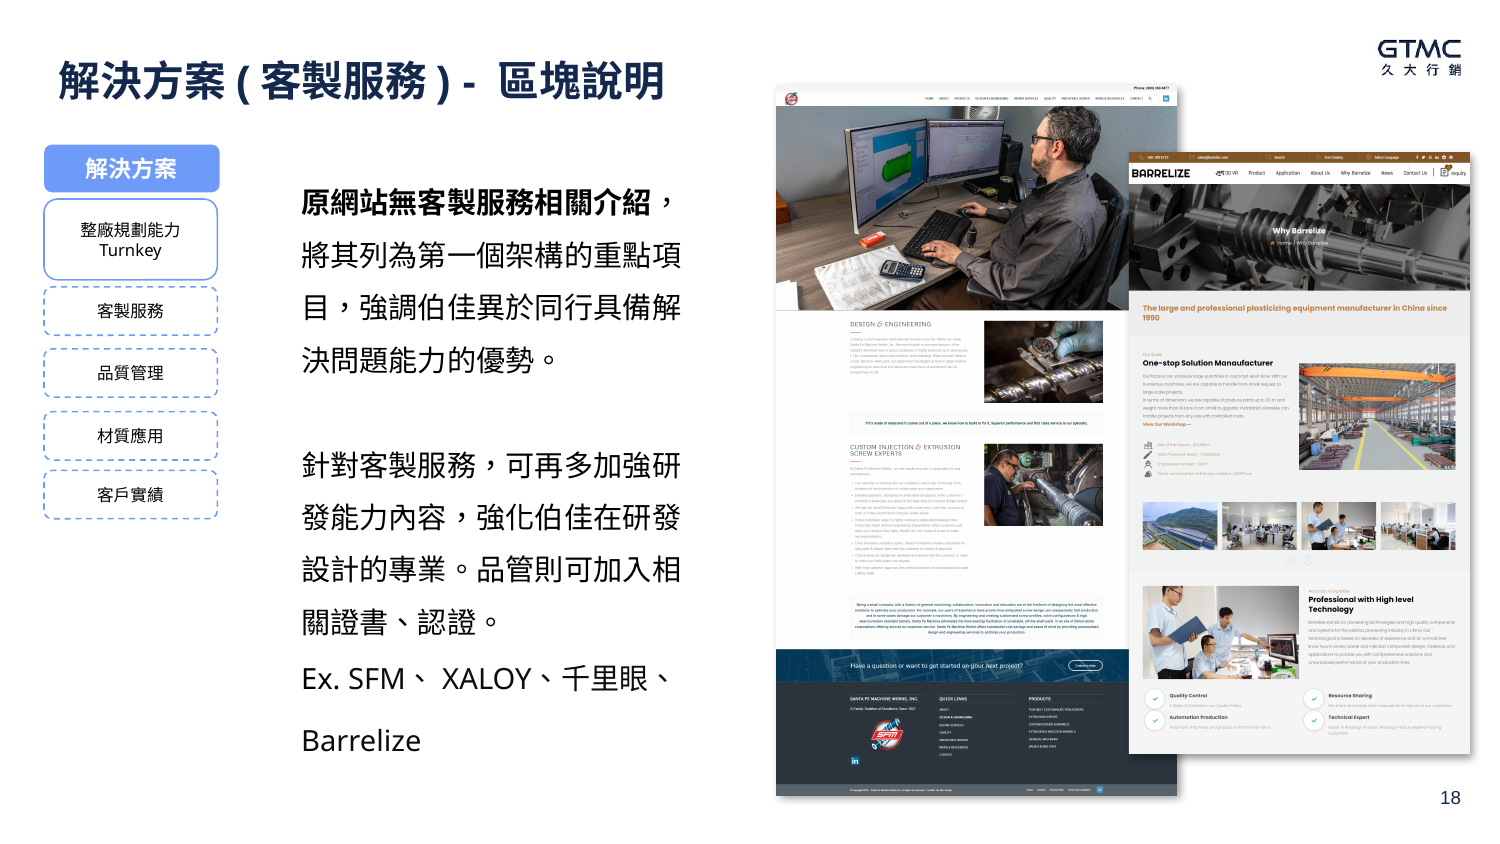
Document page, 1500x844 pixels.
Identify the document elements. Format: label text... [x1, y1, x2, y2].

text_box 客製服務 [43, 286, 218, 336]
picture [0, 0, 1500, 844]
text_box 品質管理 [43, 348, 218, 398]
text_box 整廠規劃能力 Turnkey [43, 199, 218, 280]
text_box 解決方案(客製服務) - 區塊說明 [43, 53, 1037, 121]
slide_number 18 [1138, 785, 1477, 808]
text_box 材質應用 [43, 411, 218, 461]
text_box 原網站無客製服務相關介紹，將其列為第一個架構的重點項目，強調伯佳異於同行具備解決問題能力的優勢。 針對客製服務，可再多加強研發能力內容，強化伯佳在研發設計的專業。品管則可加入相關證書、認證。 Ex. SFM、XALOY、千里眼、Barrelize [286, 152, 724, 744]
text_box 解決方案 [44, 144, 220, 193]
text_box 客戶實績 [43, 470, 218, 519]
